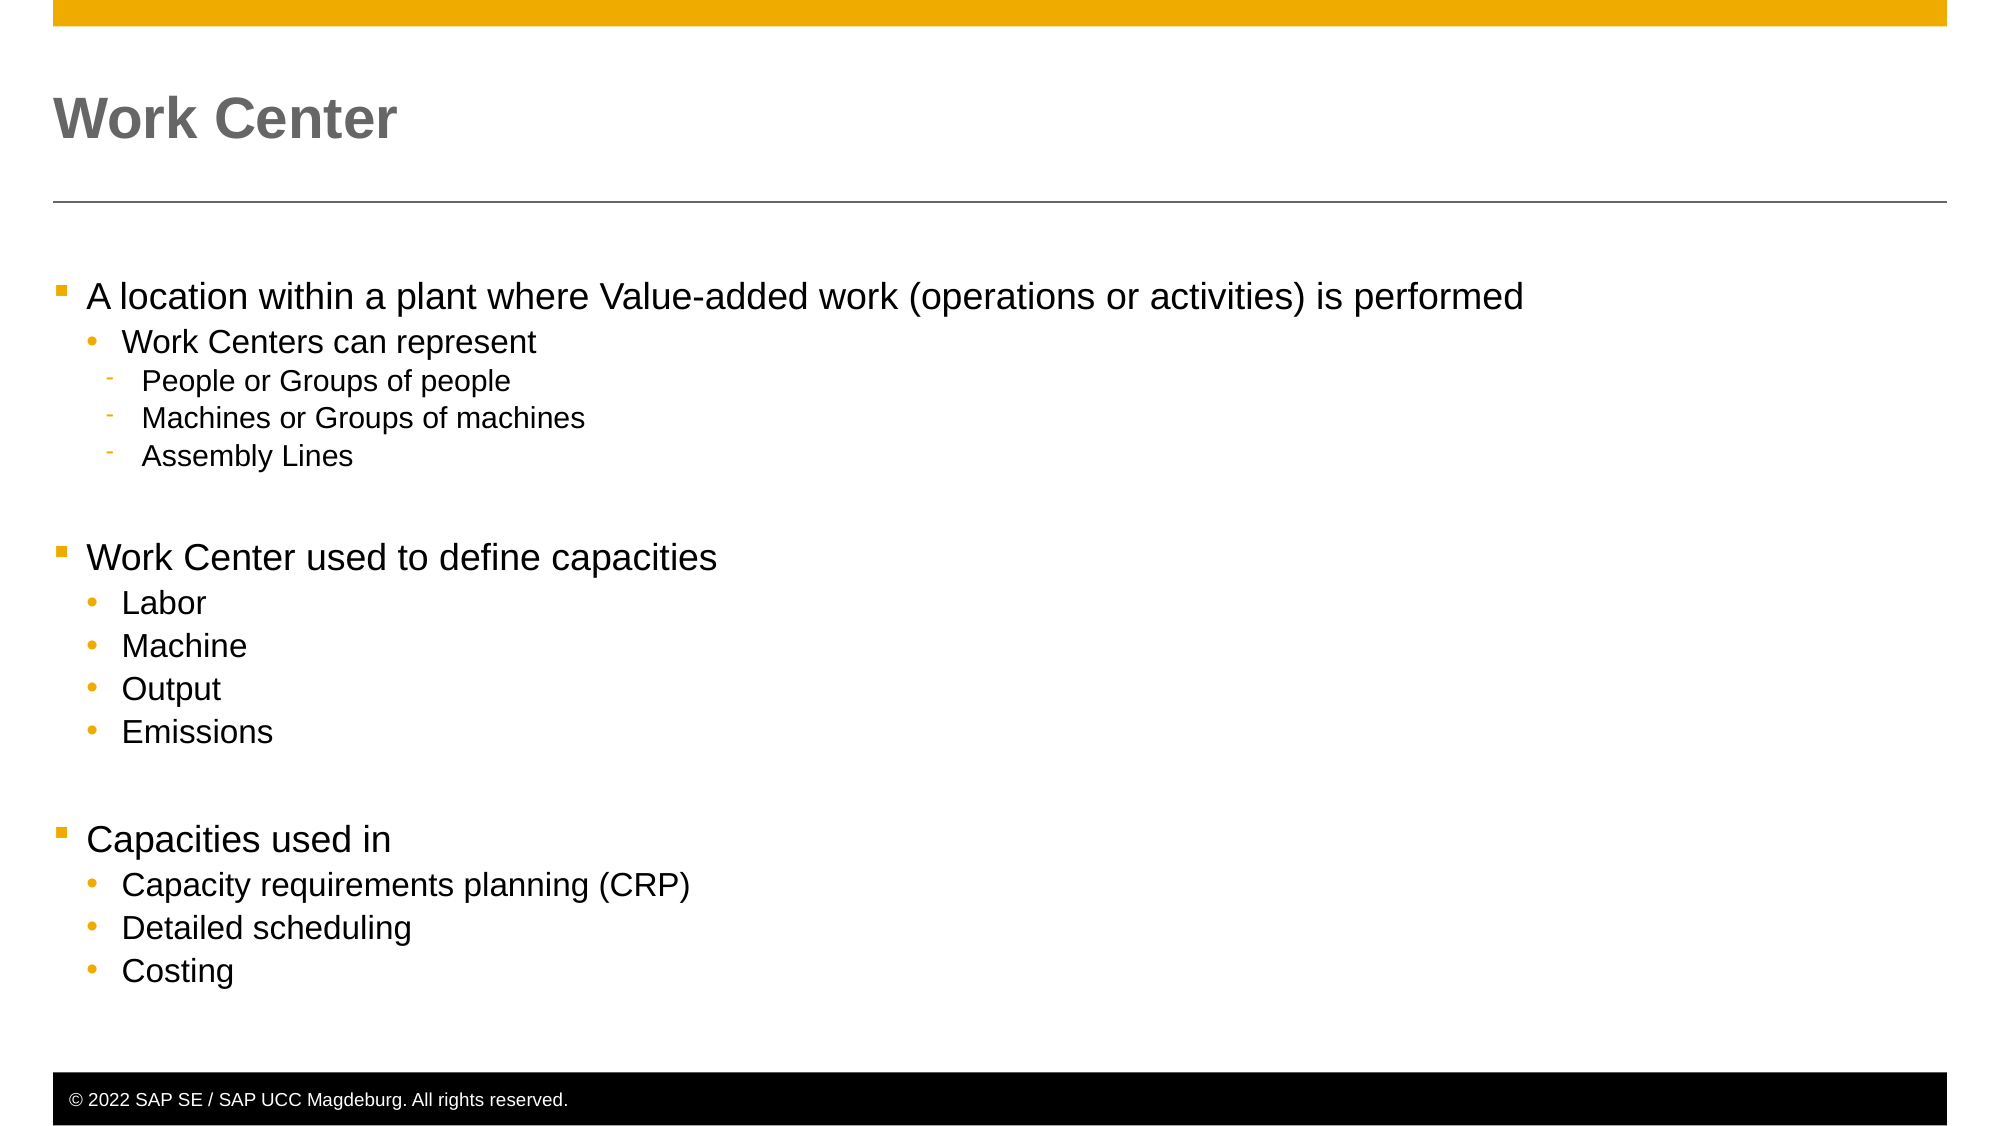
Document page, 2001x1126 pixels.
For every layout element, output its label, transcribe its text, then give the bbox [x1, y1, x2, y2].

list A location within a plant where Value-added work (operations or activities) is performed Work Centers can represent People or Groups of people Machines or Groups of machines Assembly Lines Work Center used to define capacities Labor Machine Output Emissions Capacities used in Capacity requirements planning (CRP) Detailed scheduling Costing [53, 277, 1947, 998]
title Work Center [53, 53, 1947, 178]
